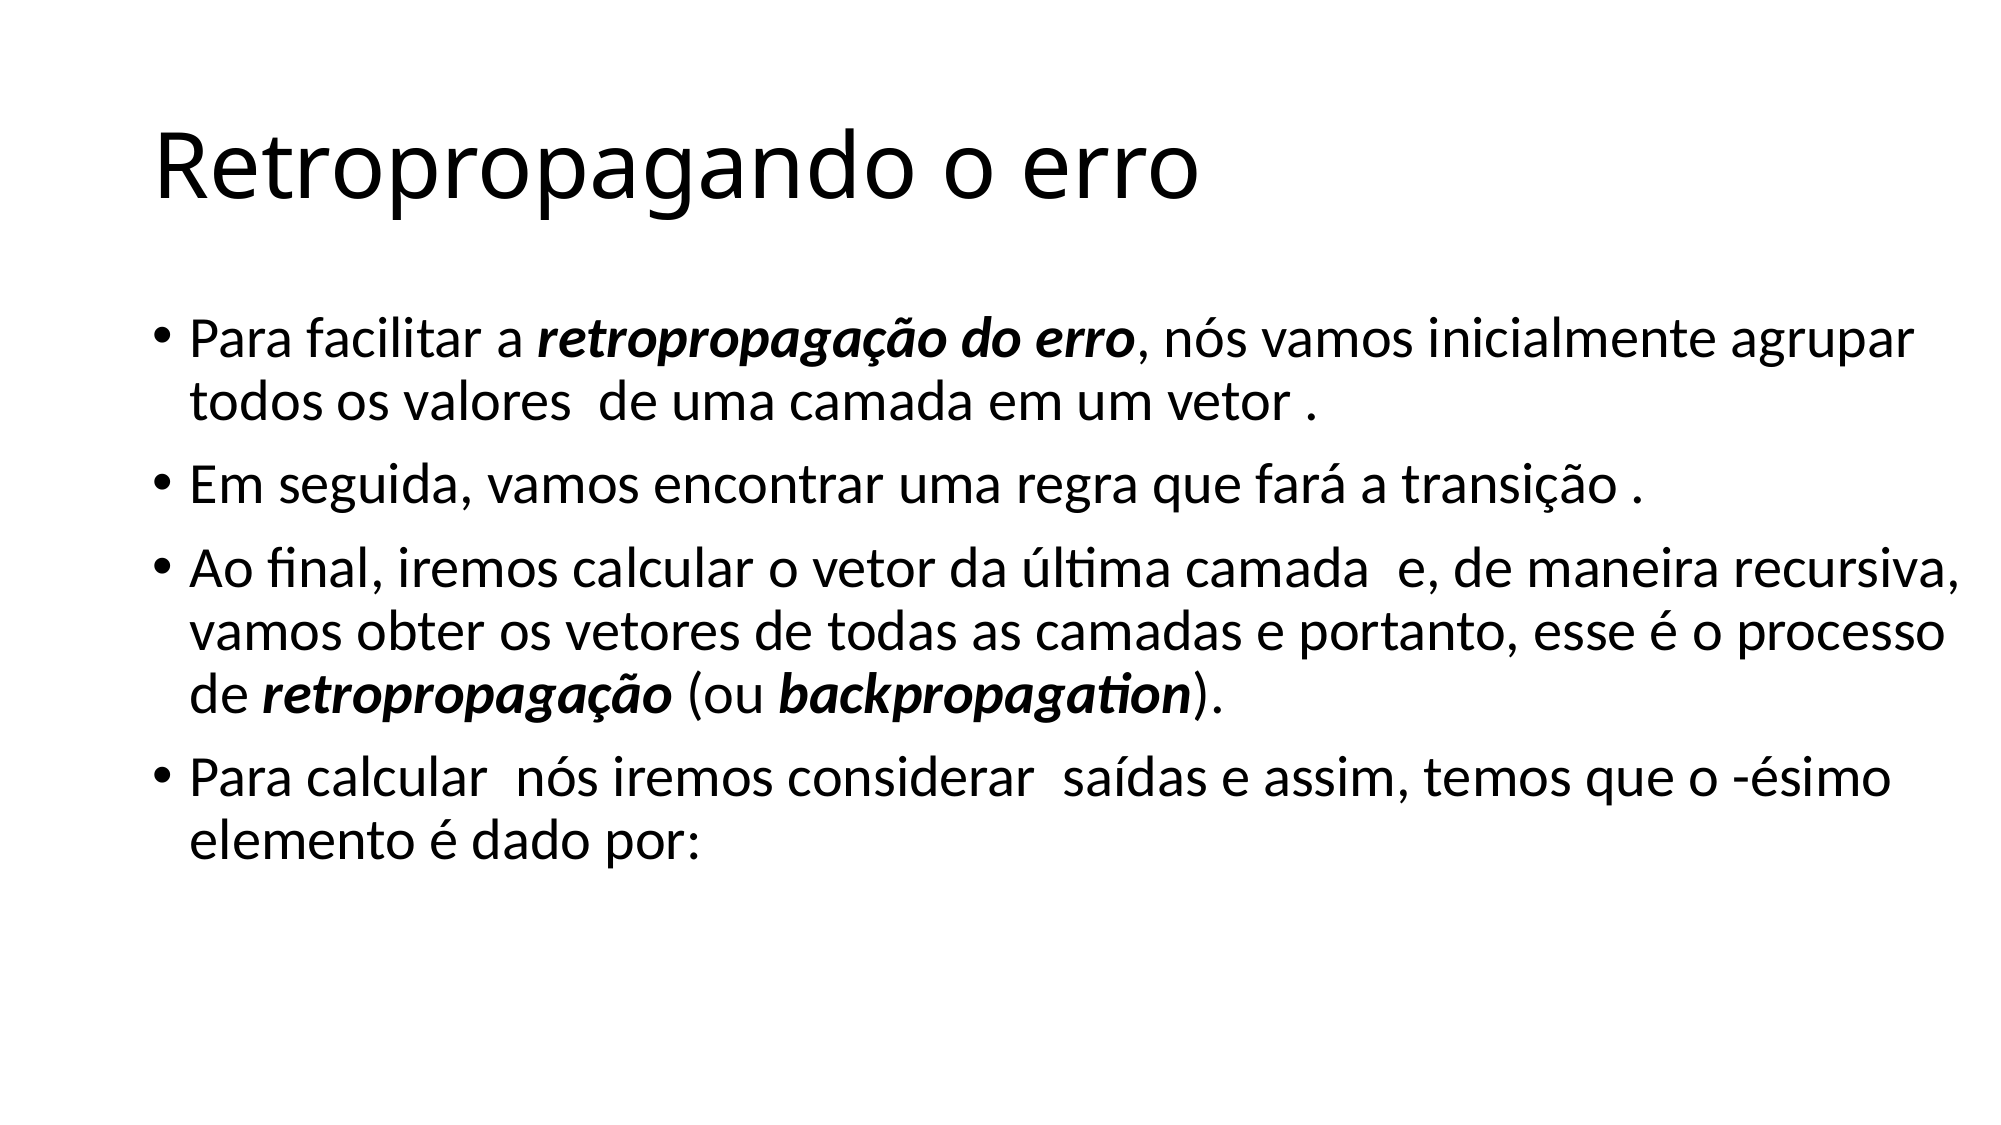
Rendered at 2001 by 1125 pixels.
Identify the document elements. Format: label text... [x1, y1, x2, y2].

title Retropropagando o erro [137, 59, 1863, 278]
